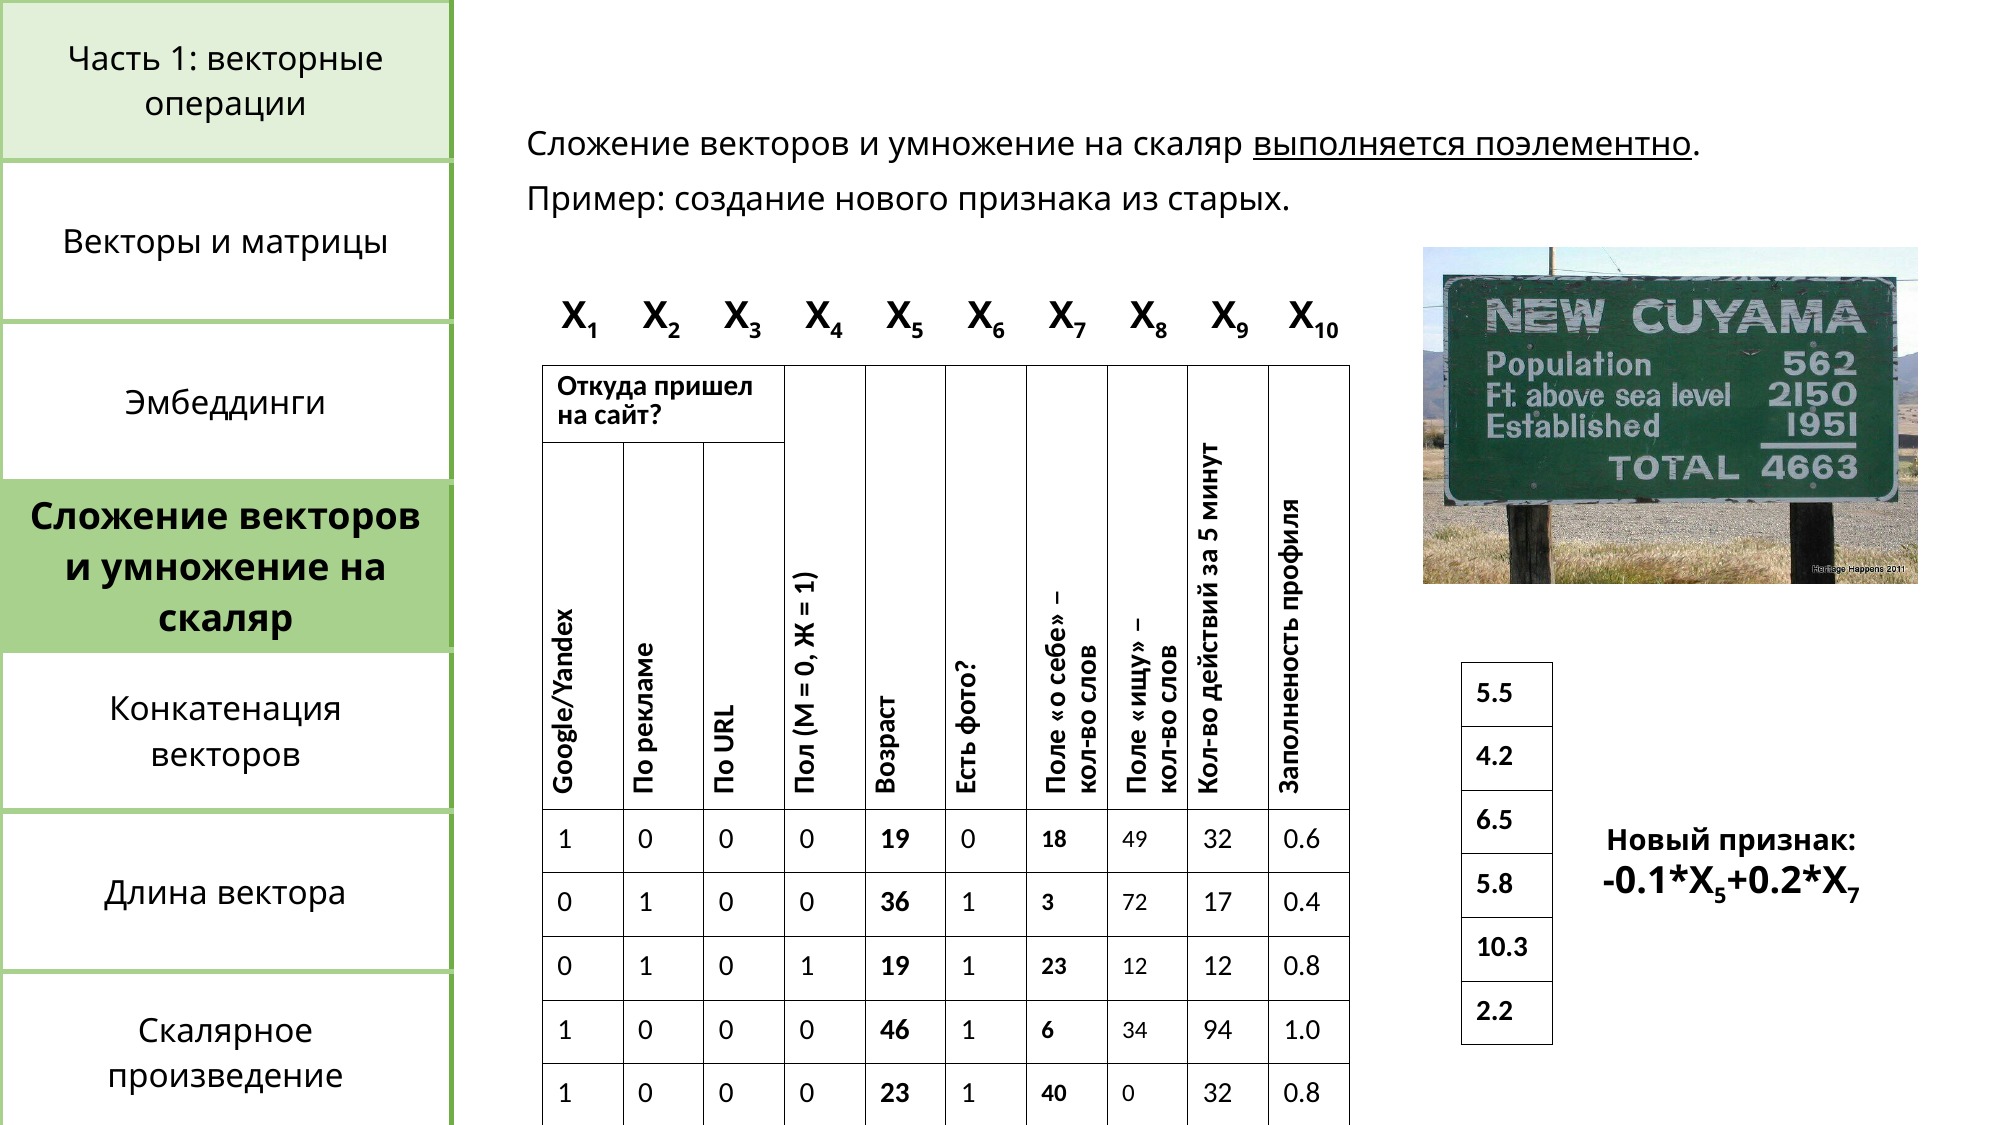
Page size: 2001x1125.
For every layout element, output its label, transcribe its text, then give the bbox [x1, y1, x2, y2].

table_cell 34 [1108, 1001, 1187, 1063]
table_cell 6.5 [1462, 791, 1552, 853]
table_cell 12 [1188, 937, 1268, 1000]
table_header Есть фото? [946, 366, 1026, 809]
table_cell 0 [704, 810, 784, 872]
text_box Новый признак: -0.1*X5+0.2*X7 [1567, 814, 1896, 966]
table_header Часть 1: векторные операции [3, 3, 449, 158]
table_cell Конкатенация векторов [3, 653, 449, 808]
table_header 5.5 [1462, 663, 1552, 726]
picture [1423, 247, 1918, 584]
table_cell 0 [624, 810, 703, 872]
table_cell 1 [946, 1001, 1026, 1063]
table_cell 19 [866, 937, 945, 1000]
table_cell 12 [1108, 937, 1187, 1000]
table_cell 0 [704, 1064, 784, 1125]
table_cell 0 [704, 873, 784, 936]
table_cell 32 [1188, 1064, 1268, 1125]
table_cell 72 [1108, 873, 1187, 936]
table_cell 0 [785, 1001, 865, 1063]
table_cell 0 [704, 1001, 784, 1063]
table_cell 0.4 [1269, 873, 1349, 936]
table_cell 49 [1108, 810, 1187, 872]
table_header Откуда пришел на сайт? [543, 366, 784, 442]
table_cell 1 [543, 1001, 623, 1063]
text_box X8 [1111, 284, 1187, 350]
text_box X6 [948, 284, 1025, 350]
table_cell 0 [785, 810, 865, 872]
table_cell По рекламе [624, 443, 703, 809]
text_box X5 [867, 284, 944, 350]
table_cell 0 [785, 873, 865, 936]
table_cell 2.2 [1462, 982, 1552, 1044]
table_cell 94 [1188, 1001, 1268, 1063]
table_cell 19 [866, 810, 945, 872]
table_cell 23 [866, 1064, 945, 1125]
table_cell 0 [946, 810, 1026, 872]
table_cell Сложение векторов и умножение на скаляр [3, 485, 449, 647]
table_cell 0 [1108, 1064, 1187, 1125]
table_cell 1 [624, 873, 703, 936]
table_cell 17 [1188, 873, 1268, 936]
table_cell 18 [1027, 810, 1107, 872]
table_cell 10.3 [1462, 918, 1552, 981]
table_cell 0 [543, 873, 623, 936]
table_cell 4.2 [1462, 727, 1552, 790]
table_cell 0 [785, 1064, 865, 1125]
table_header Кол-во действий за 5 минут [1188, 366, 1268, 809]
table_cell 5.8 [1462, 854, 1552, 917]
table_header Поле «о себе» – кол-во слов [1027, 366, 1107, 809]
table_cell 23 [1027, 937, 1107, 1000]
table_cell 0 [543, 937, 623, 1000]
table_cell 1 [946, 873, 1026, 936]
text_box Сложение векторов и умножение на скаляр выполняется поэлементно. [511, 114, 1896, 170]
text_box X7 [1029, 284, 1106, 350]
table_cell 40 [1027, 1064, 1107, 1125]
table_header Поле «ищу» – кол-во слов [1108, 366, 1187, 809]
table_cell По URL [704, 443, 784, 809]
table_cell 0.8 [1269, 937, 1349, 1000]
table_cell 36 [866, 873, 945, 936]
text_box X1 [542, 284, 619, 350]
text_box X3 [704, 284, 781, 350]
table_cell 6 [1027, 1001, 1107, 1063]
table_cell 1 [543, 1064, 623, 1125]
table_header Возраст [866, 366, 945, 809]
table_cell 32 [1188, 810, 1268, 872]
table_cell Эмбеддинги [3, 324, 449, 479]
table_cell 0 [624, 1064, 703, 1125]
table_cell 1 [785, 937, 865, 1000]
text_box X9 [1192, 284, 1269, 350]
table_cell Google/Yandex [543, 443, 623, 809]
table_cell Скалярное произведение [3, 974, 449, 1125]
table_cell 1 [946, 937, 1026, 1000]
text_box Пример: создание нового признака из старых. [511, 170, 1339, 225]
table_cell 1 [543, 810, 623, 872]
text_box X2 [623, 284, 700, 350]
table_cell 1.0 [1269, 1001, 1349, 1063]
text_box X4 [786, 284, 862, 350]
text_box X10 [1273, 284, 1355, 350]
table_cell 0 [624, 1001, 703, 1063]
table_cell 1 [624, 937, 703, 1000]
table_cell Векторы и матрицы [3, 163, 449, 319]
table_header Пол (М = 0, Ж = 1) [785, 366, 865, 809]
table_cell 46 [866, 1001, 945, 1063]
table_cell 0.6 [1269, 810, 1349, 872]
table_cell 0.8 [1269, 1064, 1349, 1125]
table_cell 0 [704, 937, 784, 1000]
table_header Заполненость профиля [1269, 366, 1349, 809]
table_cell 1 [946, 1064, 1026, 1125]
table_cell 3 [1027, 873, 1107, 936]
table_cell Длина вектора [3, 814, 449, 969]
